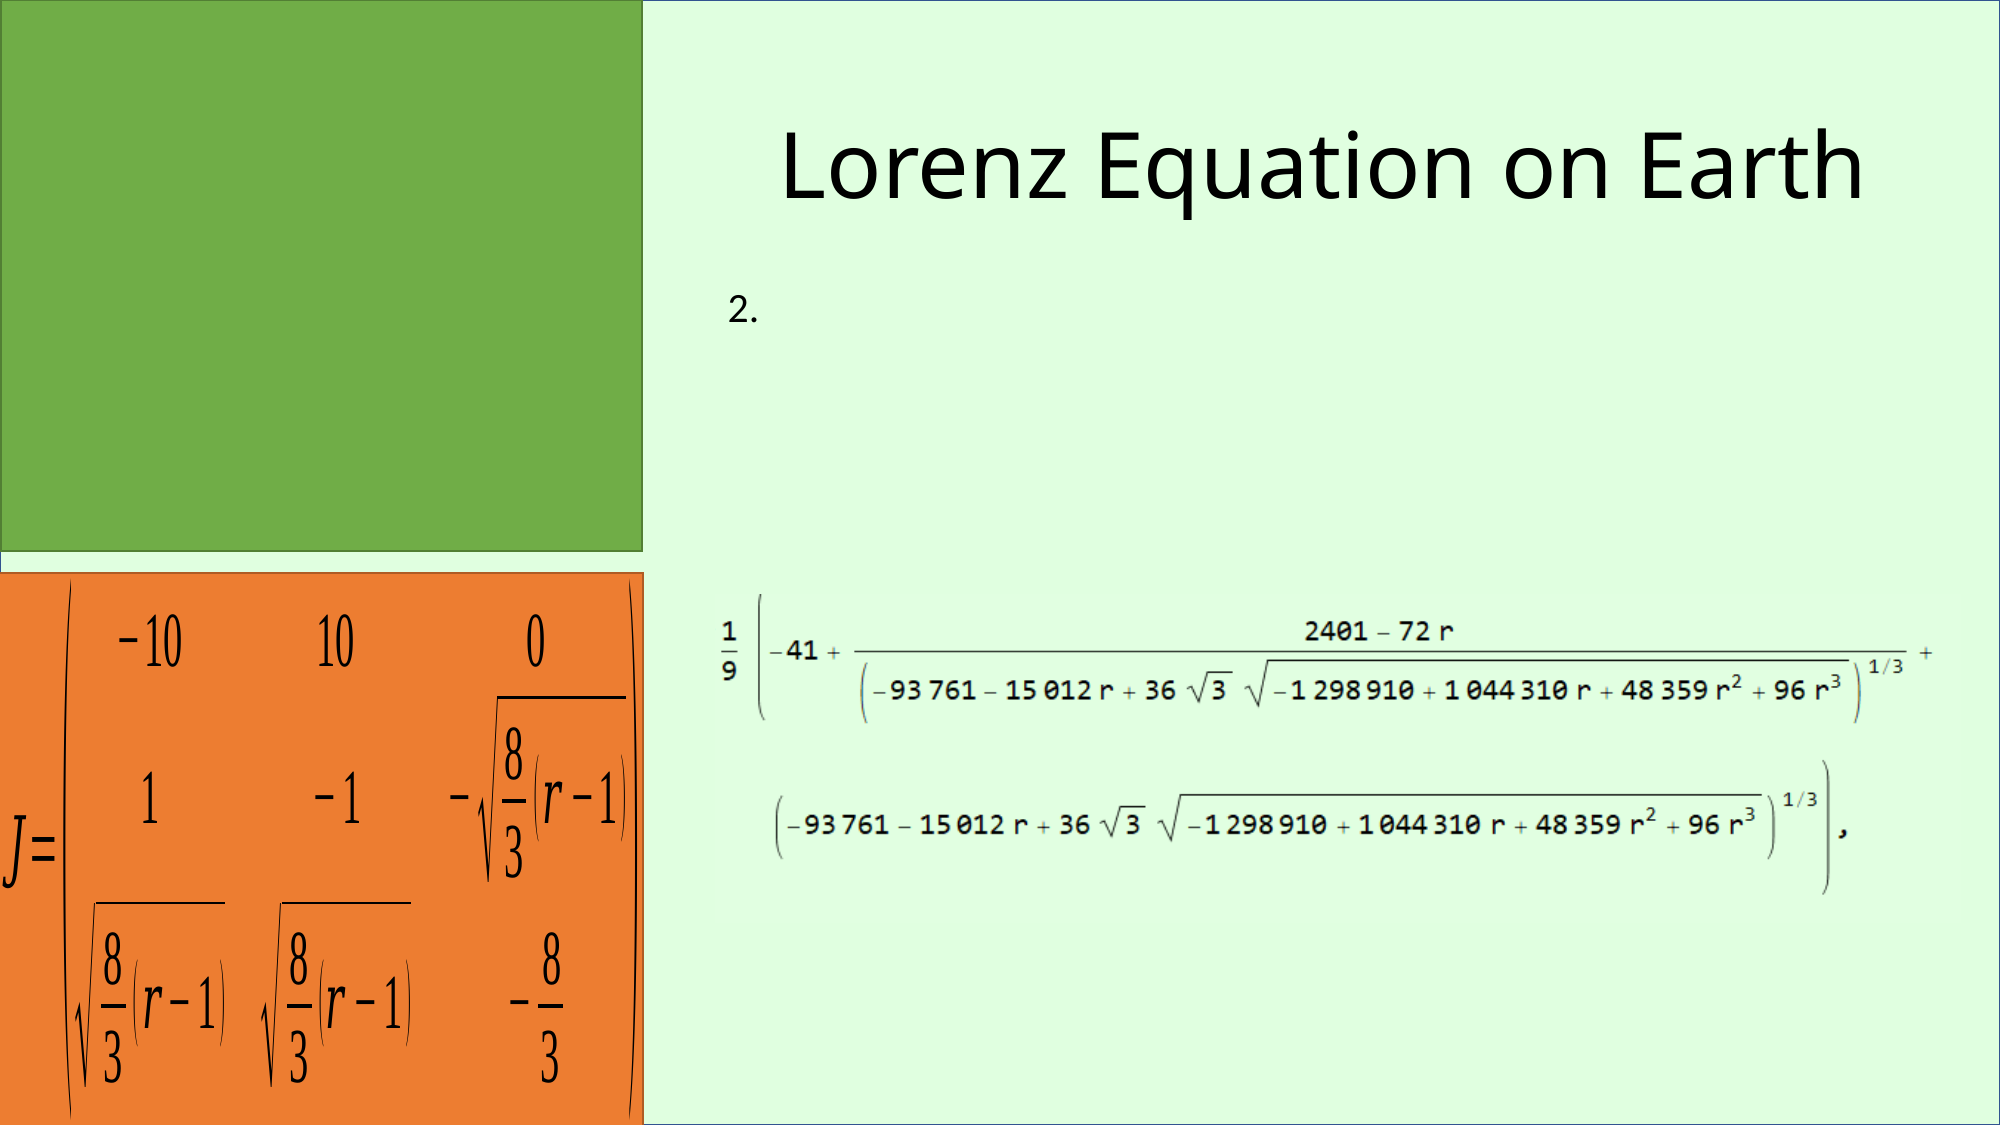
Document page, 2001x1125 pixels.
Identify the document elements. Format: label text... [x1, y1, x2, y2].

text_box [0, 0, 2000, 1125]
title Lorenz Equation on Earth [715, 59, 1932, 278]
picture [715, 594, 1962, 923]
